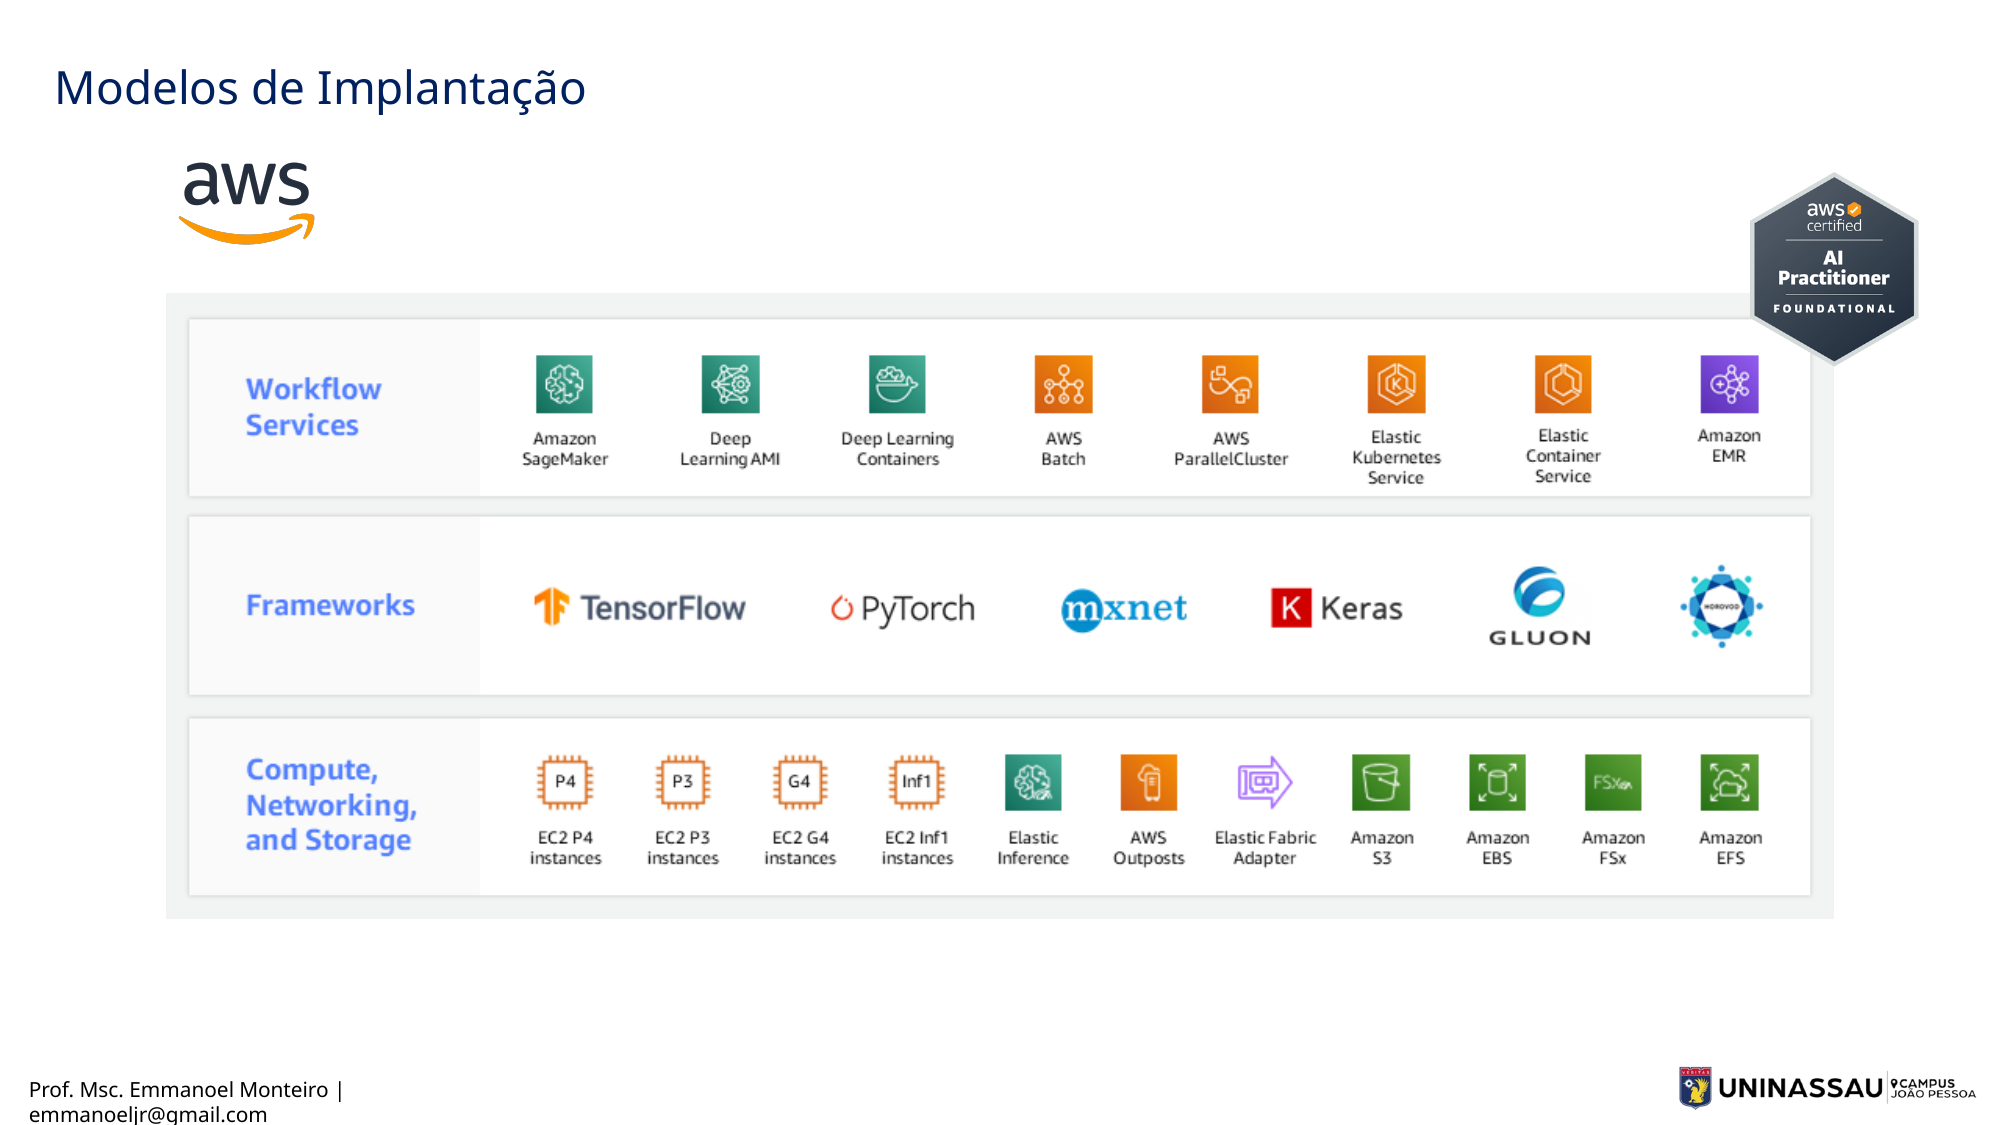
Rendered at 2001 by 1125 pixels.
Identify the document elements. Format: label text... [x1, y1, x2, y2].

picture [166, 169, 1934, 919]
text_box Prof. Msc. Emmanoel Monteiro | emmanoeljr@gmail.com [0, 1062, 602, 1117]
picture [178, 162, 315, 245]
picture [1673, 1058, 1979, 1114]
text_box Modelos de Implantação [40, 51, 693, 127]
